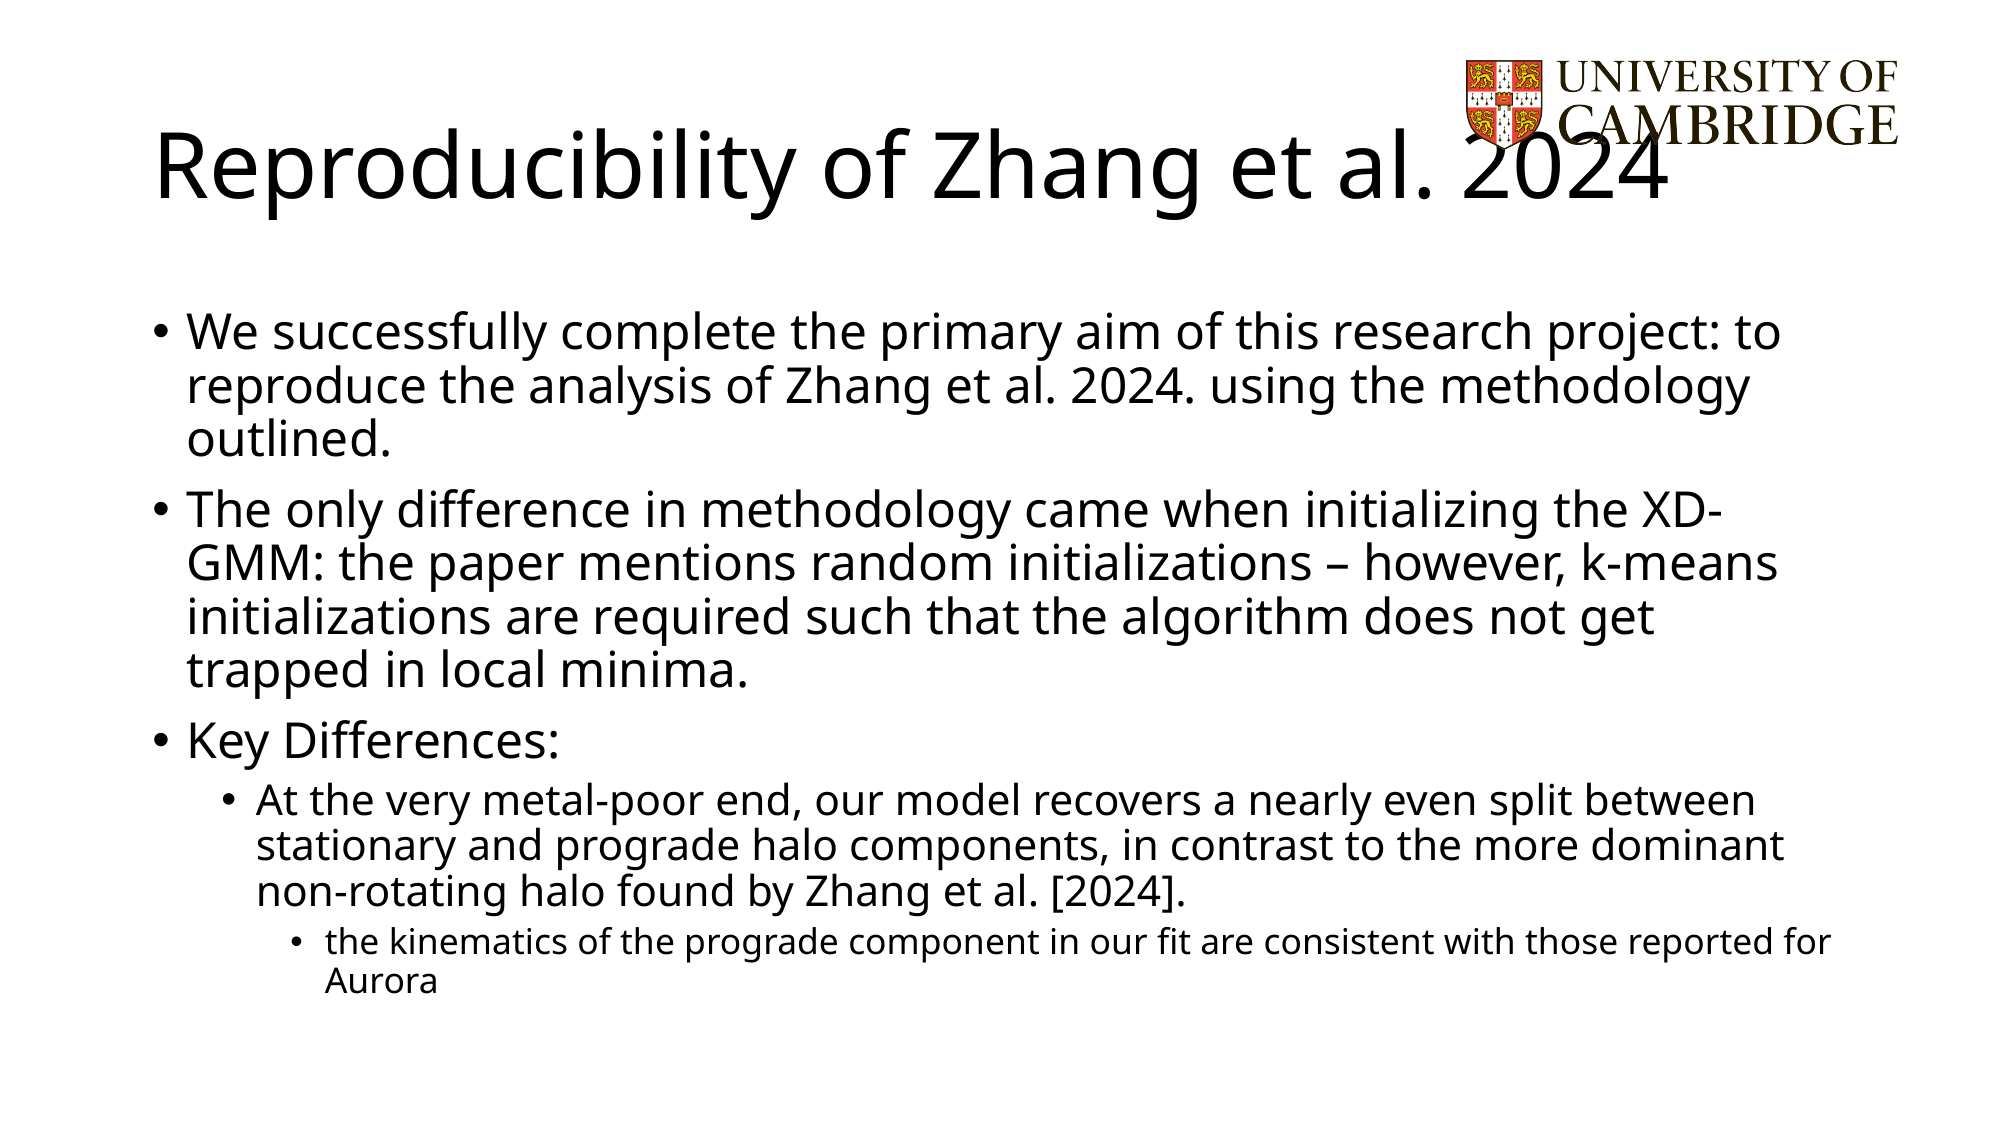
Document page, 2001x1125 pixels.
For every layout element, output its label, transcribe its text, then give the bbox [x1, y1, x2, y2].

list We successfully complete the primary aim of this research project: to reproduce the analysis of Zhang et al. 2024. using the methodology outlined. The only difference in methodology came when initializing the XD-GMM: the paper mentions random initializations – however, k-means initializations are required such that the algorithm does not get trapped in local minima. Key Differences: At the very metal-poor end, our model recovers a nearly even split between stationary and prograde halo components, in contrast to the more dominant non-rotating halo found by Zhang et al. [2024]. the kinematics of the prograde component in our fit are consistent with those reported for Aurora [137, 299, 1863, 1014]
title Reproducibility of Zhang et al. 2024 [137, 59, 1863, 278]
picture [1466, 59, 1898, 150]
